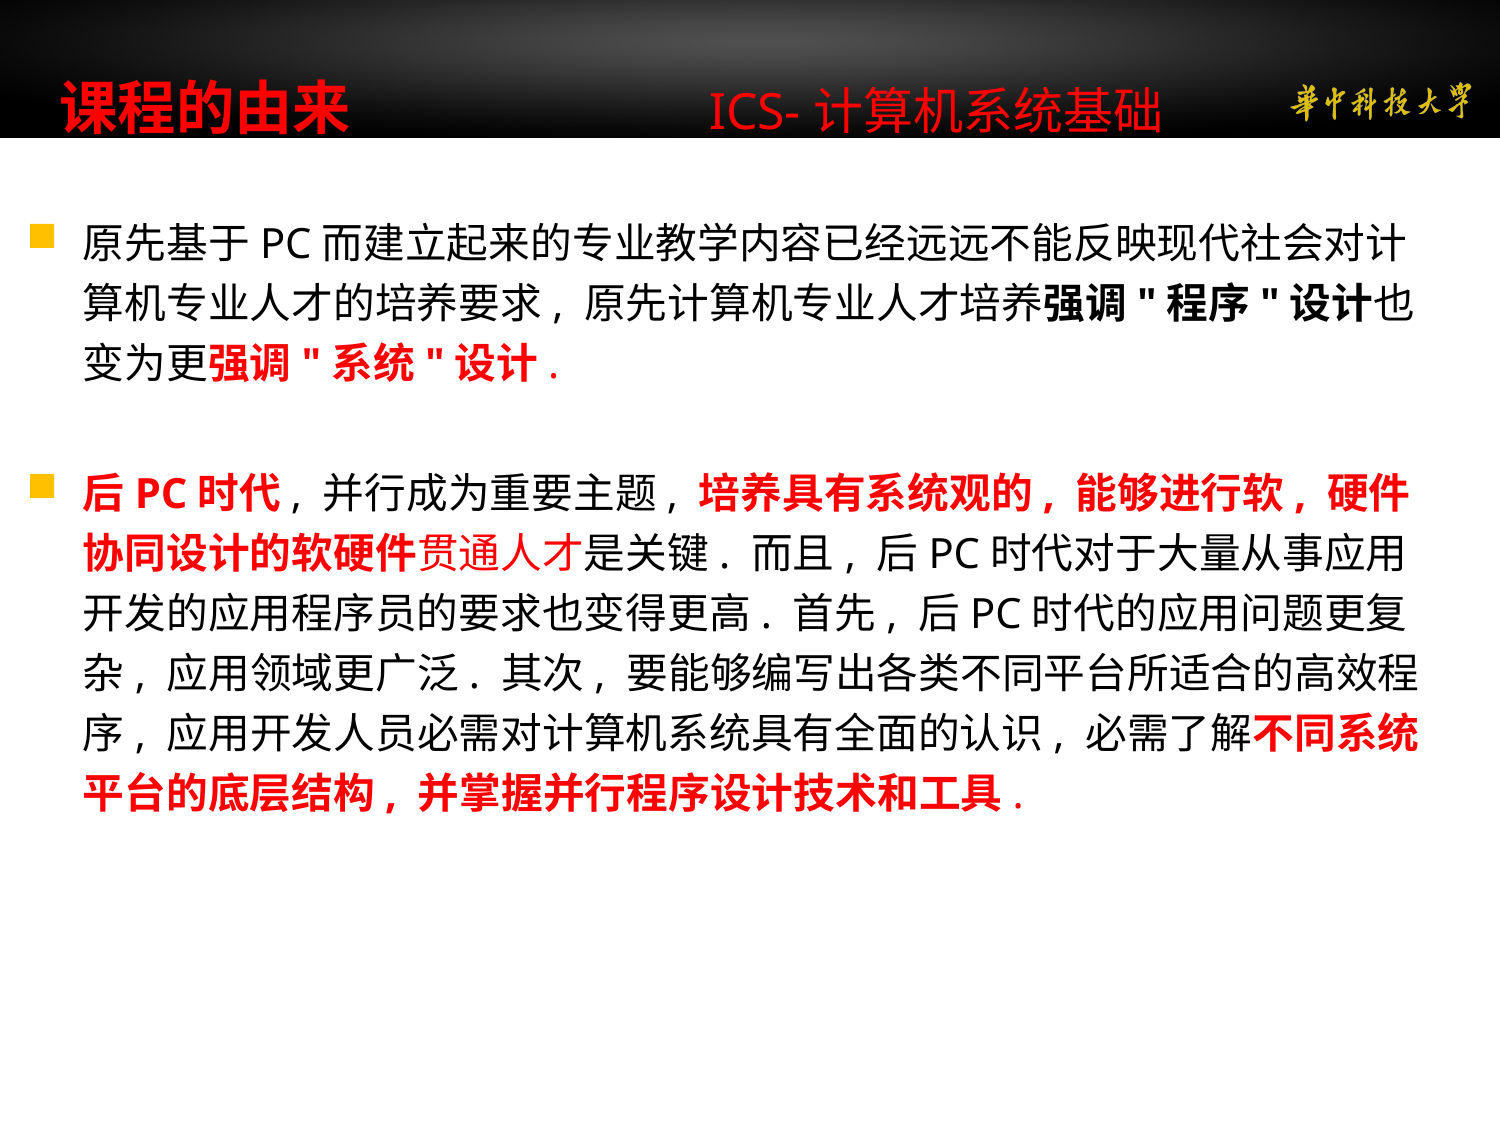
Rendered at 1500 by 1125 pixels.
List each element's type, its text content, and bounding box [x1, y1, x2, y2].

title 课程的由来 ICS-计算机系统基础 [44, 58, 1395, 155]
picture [0, 0, 1500, 138]
list 原先基于PC而建立起来的专业教学内容已经远远不能反映现代社会对计算机专业人才的培养要求, 原先计算机专业人才培养强调"程序"设计也变为更强调"系统"设计. 后PC时代, 并行成为重要主题, 培养具有系统观的, 能够进行软, 硬件协同设计的软硬件贯通人才是关键. 而且, 后PC时代对于大量从事应用开发的应用程序员的要求也变得更高. 首先, 后PC时代的应用问题更复杂, 应用领域更广泛. 其次, 要能够编写出各类不同平台所适合的高效程序, 应用开发人员必需对计算机系统具有全面的认识, 必需了解不同系统平台的底层结构, 并掌握并行程序设计技术和工具. [11, 198, 1454, 903]
